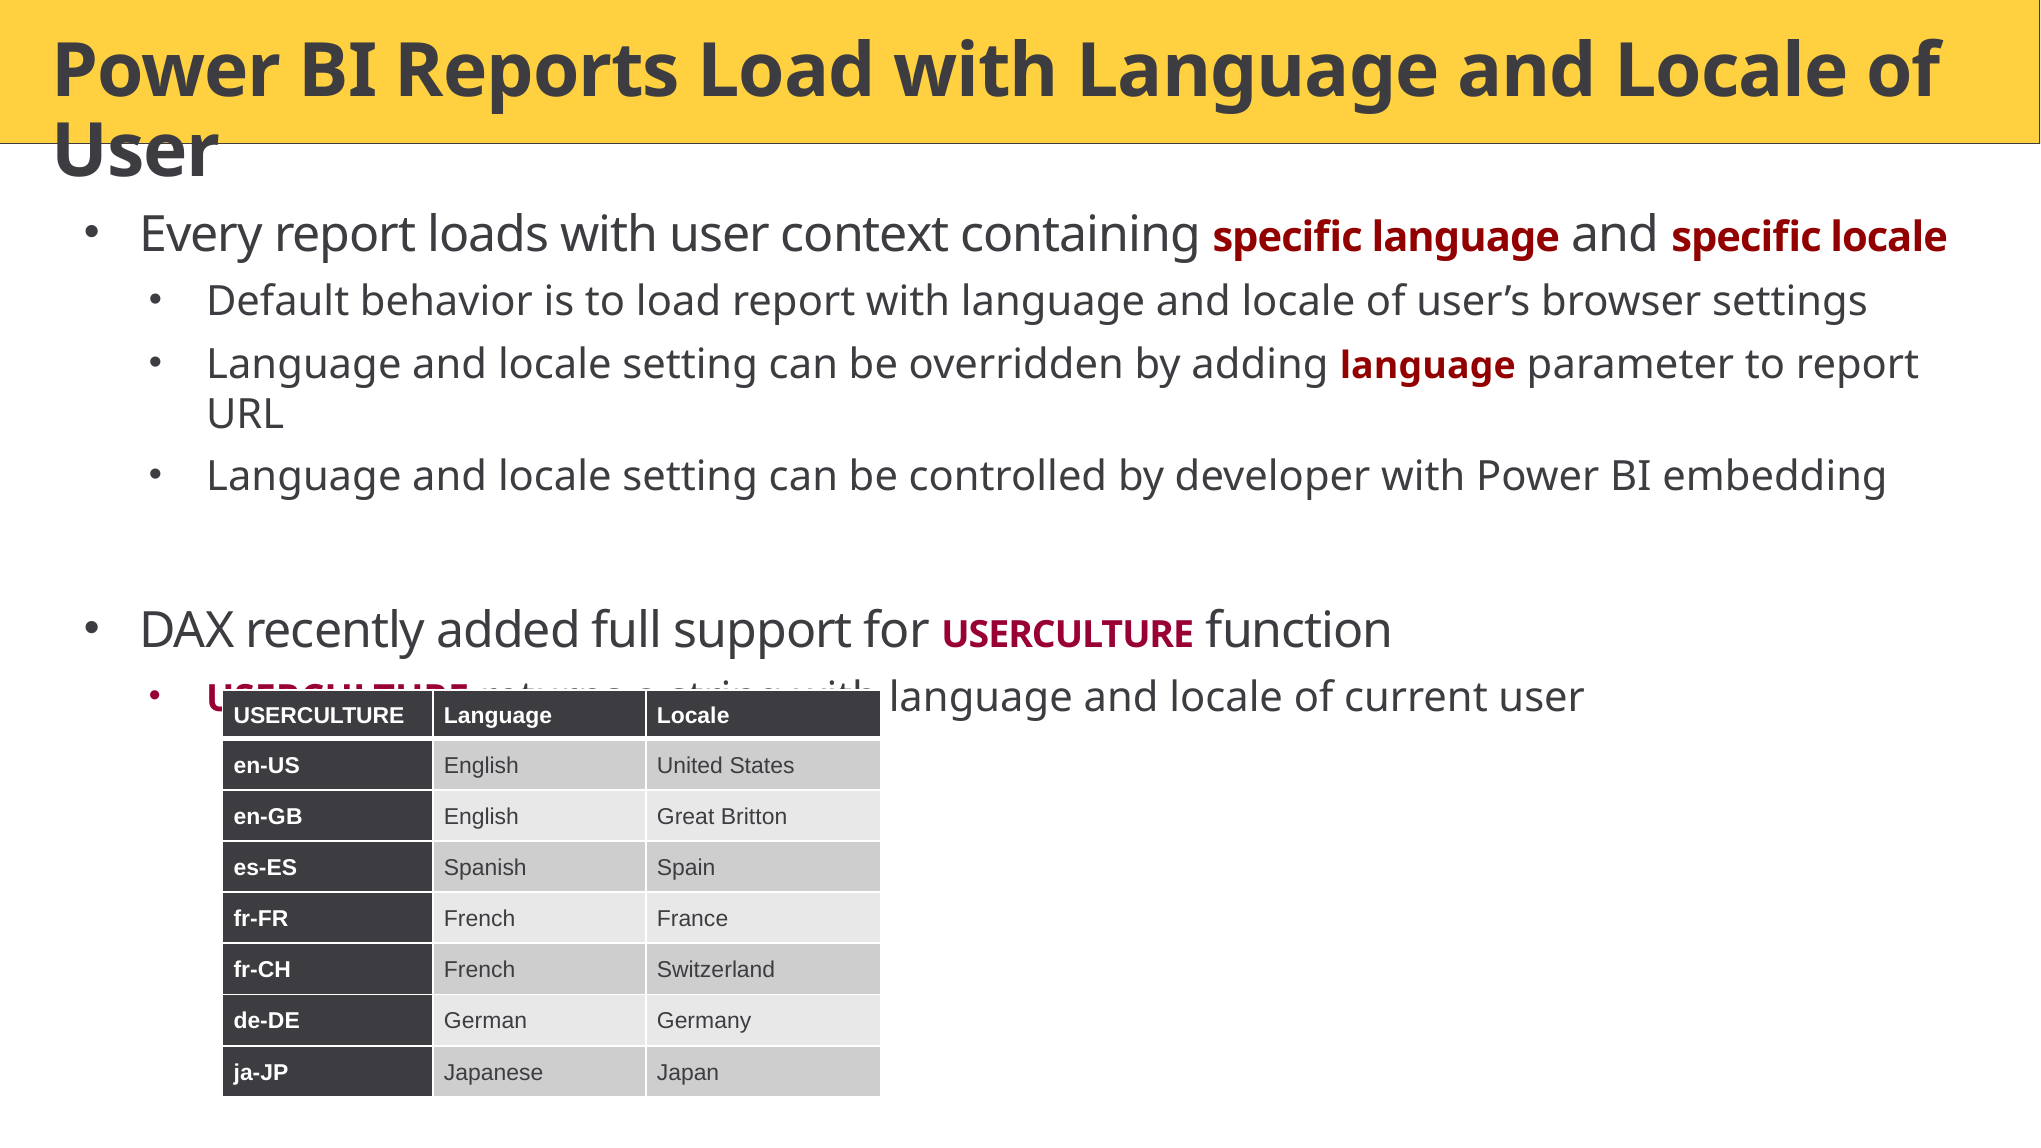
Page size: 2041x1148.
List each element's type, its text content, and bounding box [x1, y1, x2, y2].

table_cell ja-JP [223, 1047, 432, 1096]
table_header Locale [647, 691, 880, 736]
table_cell Germany [647, 995, 880, 1045]
table_cell fr-CH [223, 944, 432, 994]
table_cell French [434, 893, 645, 942]
table_cell de-DE [223, 995, 432, 1045]
table_cell Japanese [434, 1047, 645, 1096]
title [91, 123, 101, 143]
table_cell English [434, 741, 645, 789]
table_cell Spanish [434, 842, 645, 891]
table_cell fr-FR [223, 893, 432, 942]
table_cell French [434, 944, 645, 994]
table_cell Switzerland [647, 944, 880, 994]
table_cell en-US [223, 741, 432, 789]
table_cell Spain [647, 842, 880, 891]
table_cell German [434, 995, 645, 1045]
table_header USERCULTURE [223, 691, 432, 736]
table_header Language [434, 691, 645, 736]
title Power BI Reports Load with Language and Locale of User [51, 31, 1988, 113]
table_cell Japan [647, 1047, 880, 1096]
table_cell es-ES [223, 842, 432, 891]
table_cell United States [647, 741, 880, 789]
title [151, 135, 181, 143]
table_cell France [647, 893, 880, 942]
list Every report loads with user context containing specific language and specific locale Default behavior is to load report with language and locale of user’s browser settings Language and locale setting can be overridden by adding language parameter to report URL Language and locale setting can be controlled by developer with Power BI embedding DAX recently added full support for USERCULTURE function USERCULTURE returns a string with language and locale of current user [83, 201, 1988, 872]
table_cell Great Britton [647, 791, 880, 840]
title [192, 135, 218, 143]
table_cell en-GB [223, 791, 432, 840]
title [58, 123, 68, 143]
table_cell English [434, 791, 645, 840]
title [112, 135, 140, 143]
